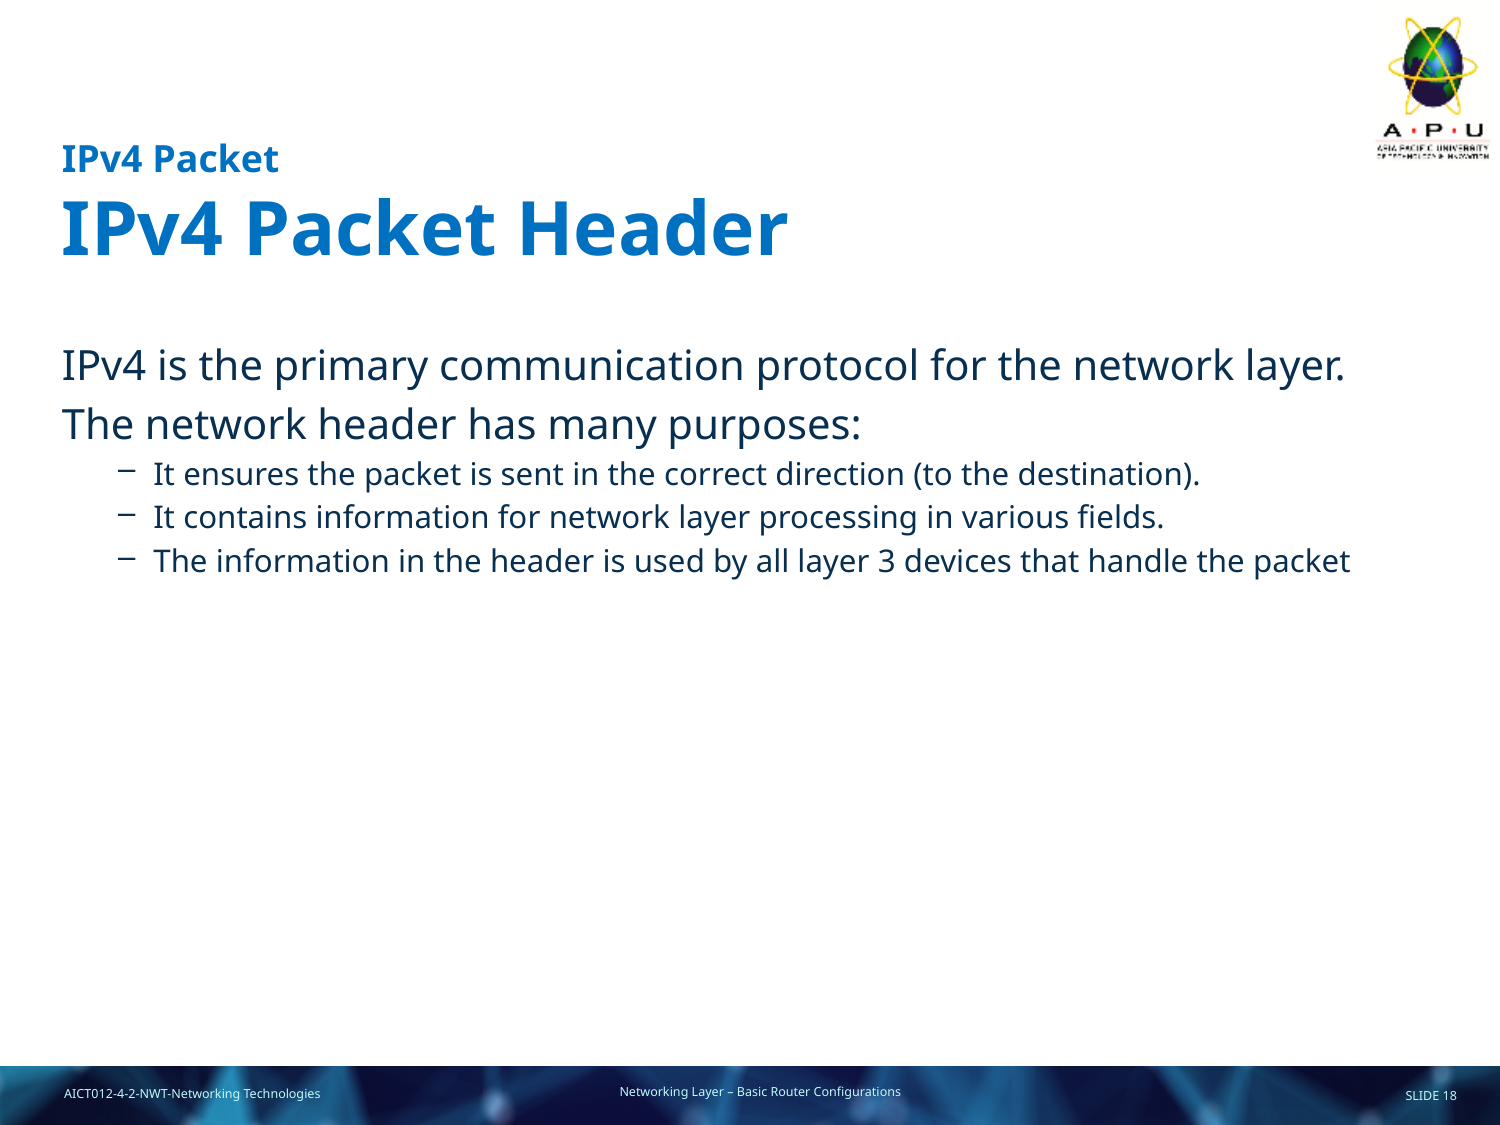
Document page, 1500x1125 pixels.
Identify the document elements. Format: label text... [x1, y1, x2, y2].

picture [1367, 0, 1500, 178]
title IPv4 Packet IPv4 Packet Header [46, 134, 1383, 272]
list IPv4 is the primary communication protocol for the network layer. The network header has many purposes: It ensures the packet is sent in the correct direction (to the destination). It contains information for network layer processing in various fields. The information in the header is used by all layer 3 devices that handle the packet [46, 331, 1455, 906]
picture [0, 1066, 1500, 1125]
